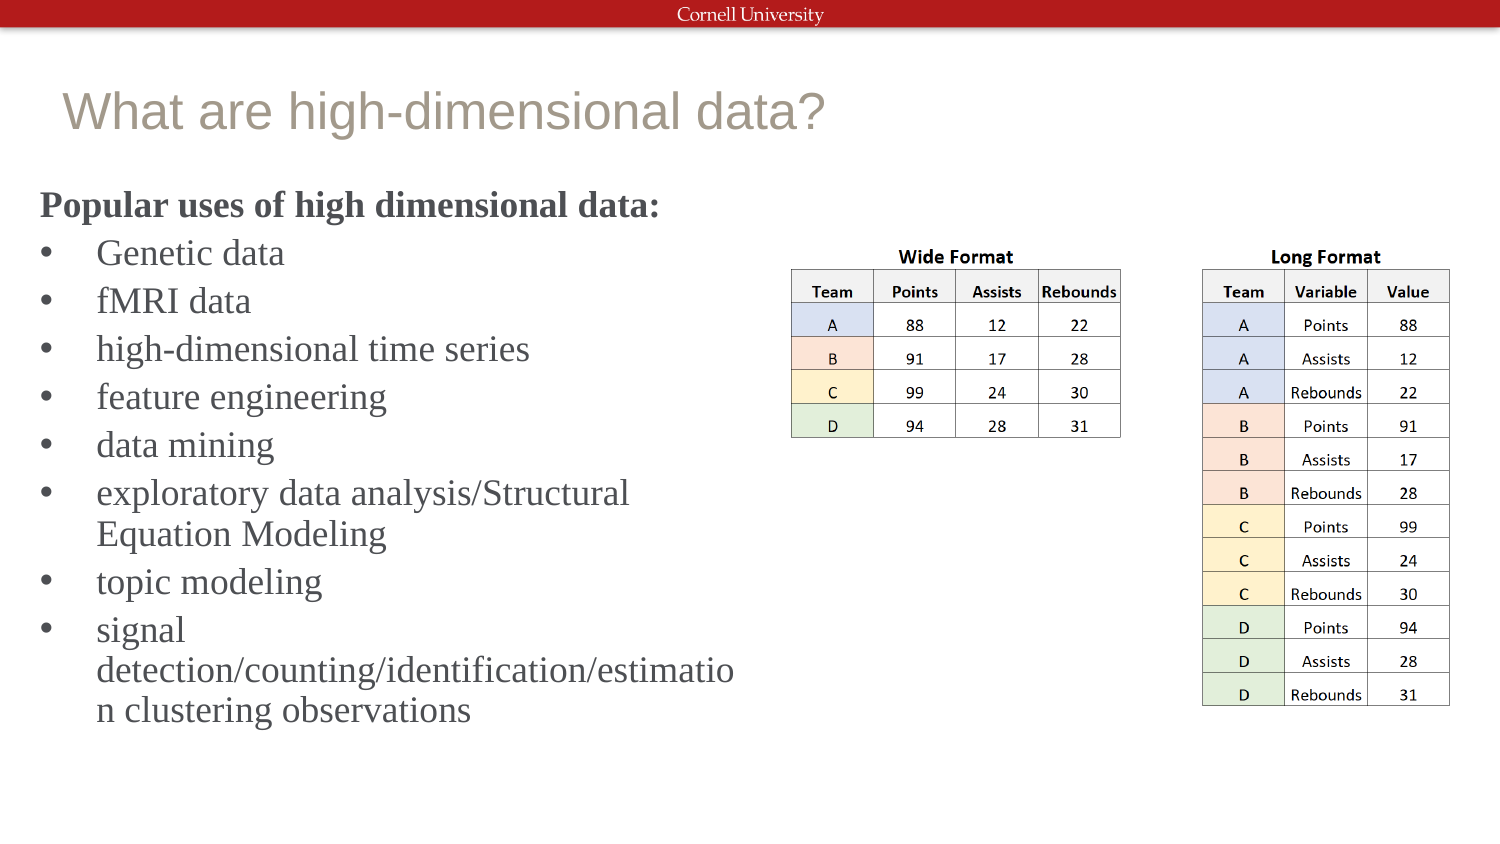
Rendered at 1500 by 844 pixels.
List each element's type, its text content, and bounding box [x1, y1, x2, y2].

picture [787, 242, 1453, 714]
picture [673, 0, 825, 43]
list Popular uses of high dimensional data: Genetic data fMRI data high-dimensional time series feature engineering data mining exploratory data analysis/Structural Equation Modeling topic modeling signal detection/counting/identification/estimation clustering observations [24, 178, 763, 714]
title What are high-dimensional data? [47, 75, 1123, 150]
